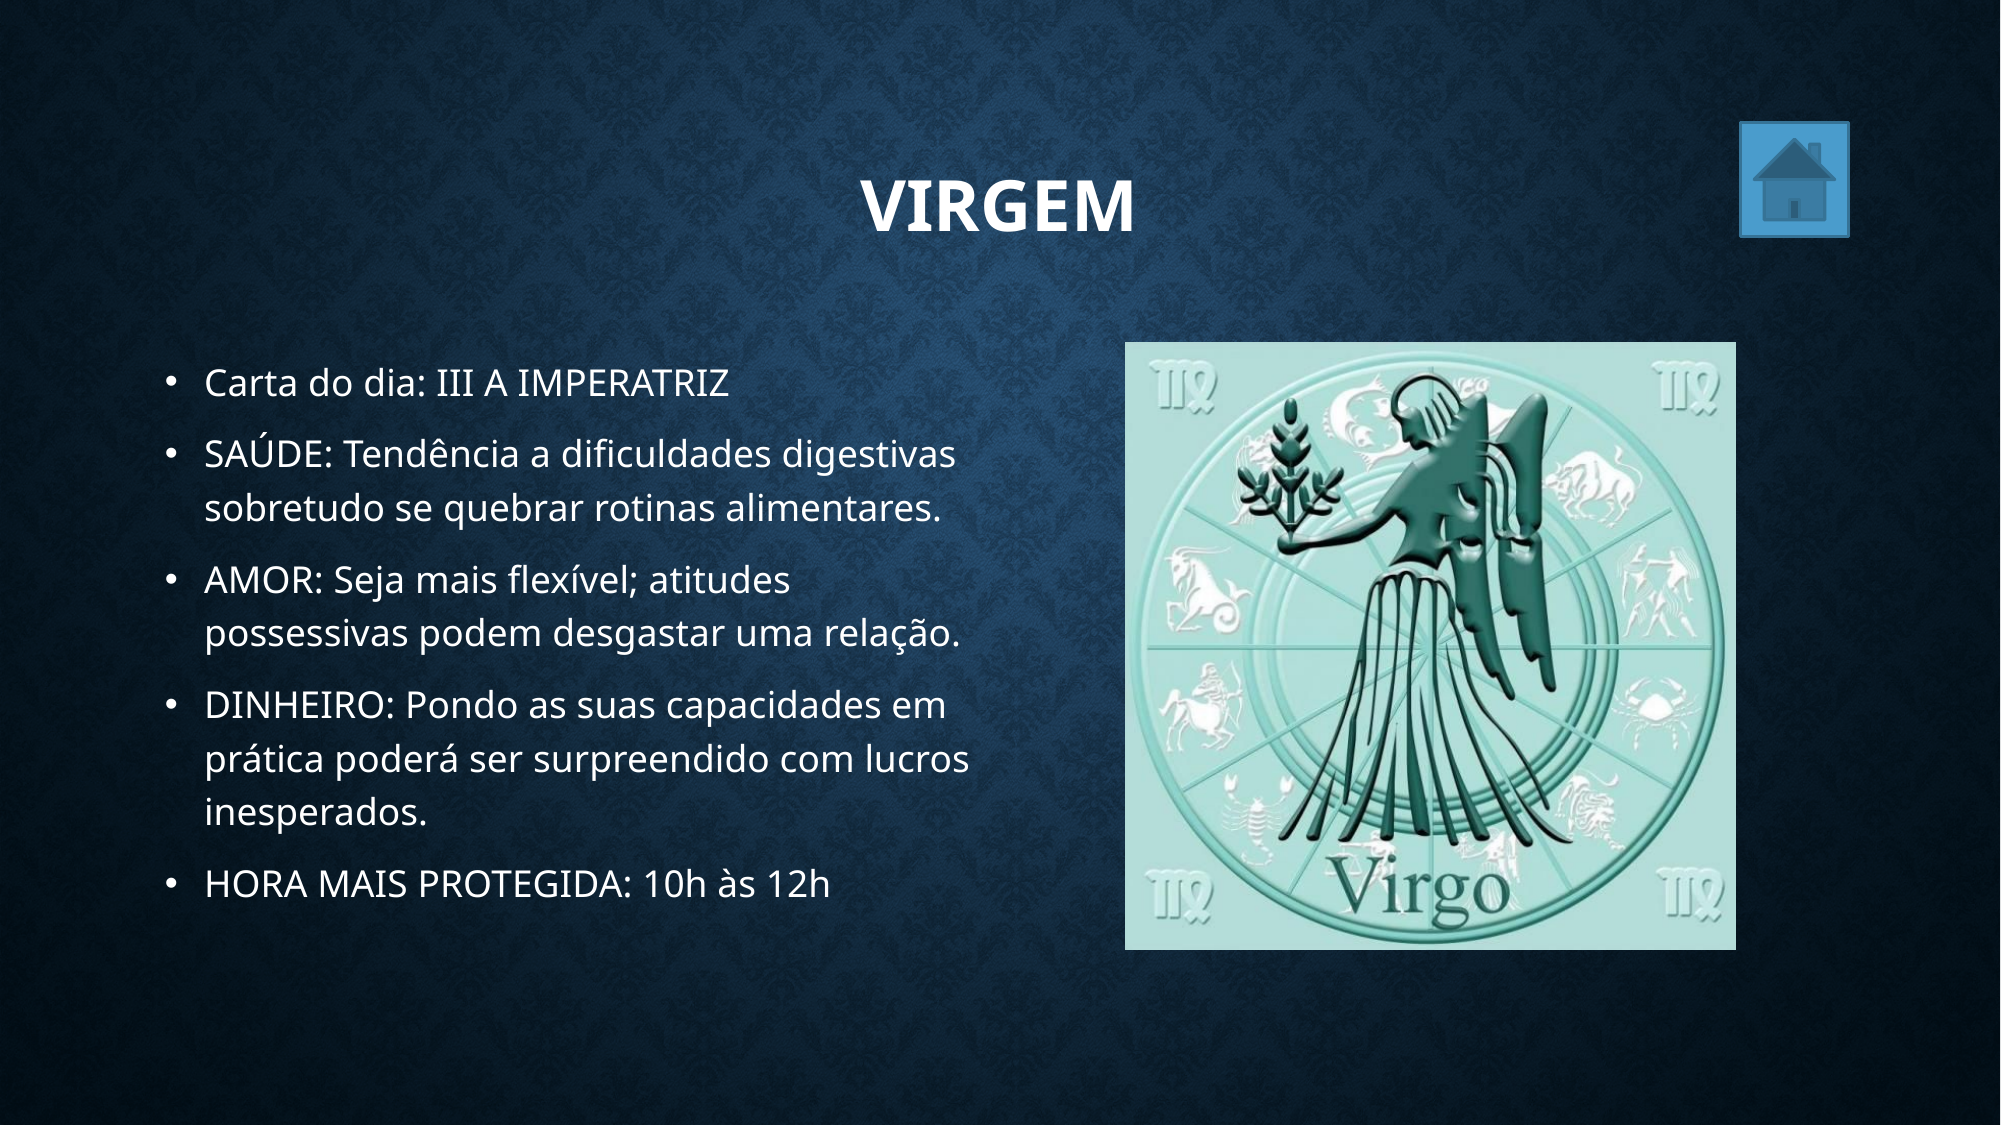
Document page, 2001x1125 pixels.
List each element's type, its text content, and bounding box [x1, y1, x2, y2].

list Carta do dia: III A IMPERATRIZ SAÚDE: Tendência a dificuldades digestivas sobretudo se quebrar rotinas alimentares. AMOR: Seja mais flexível; atitudes possessivas podem desgastar uma relação. DINHEIRO: Pondo as suas capacidades em prática poderá ser surpreendido com lucros inesperados. HORA MAIS PROTEGIDA: 10h às 12h [149, 342, 988, 950]
title Virgem [149, 99, 1849, 318]
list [1125, 341, 1736, 951]
